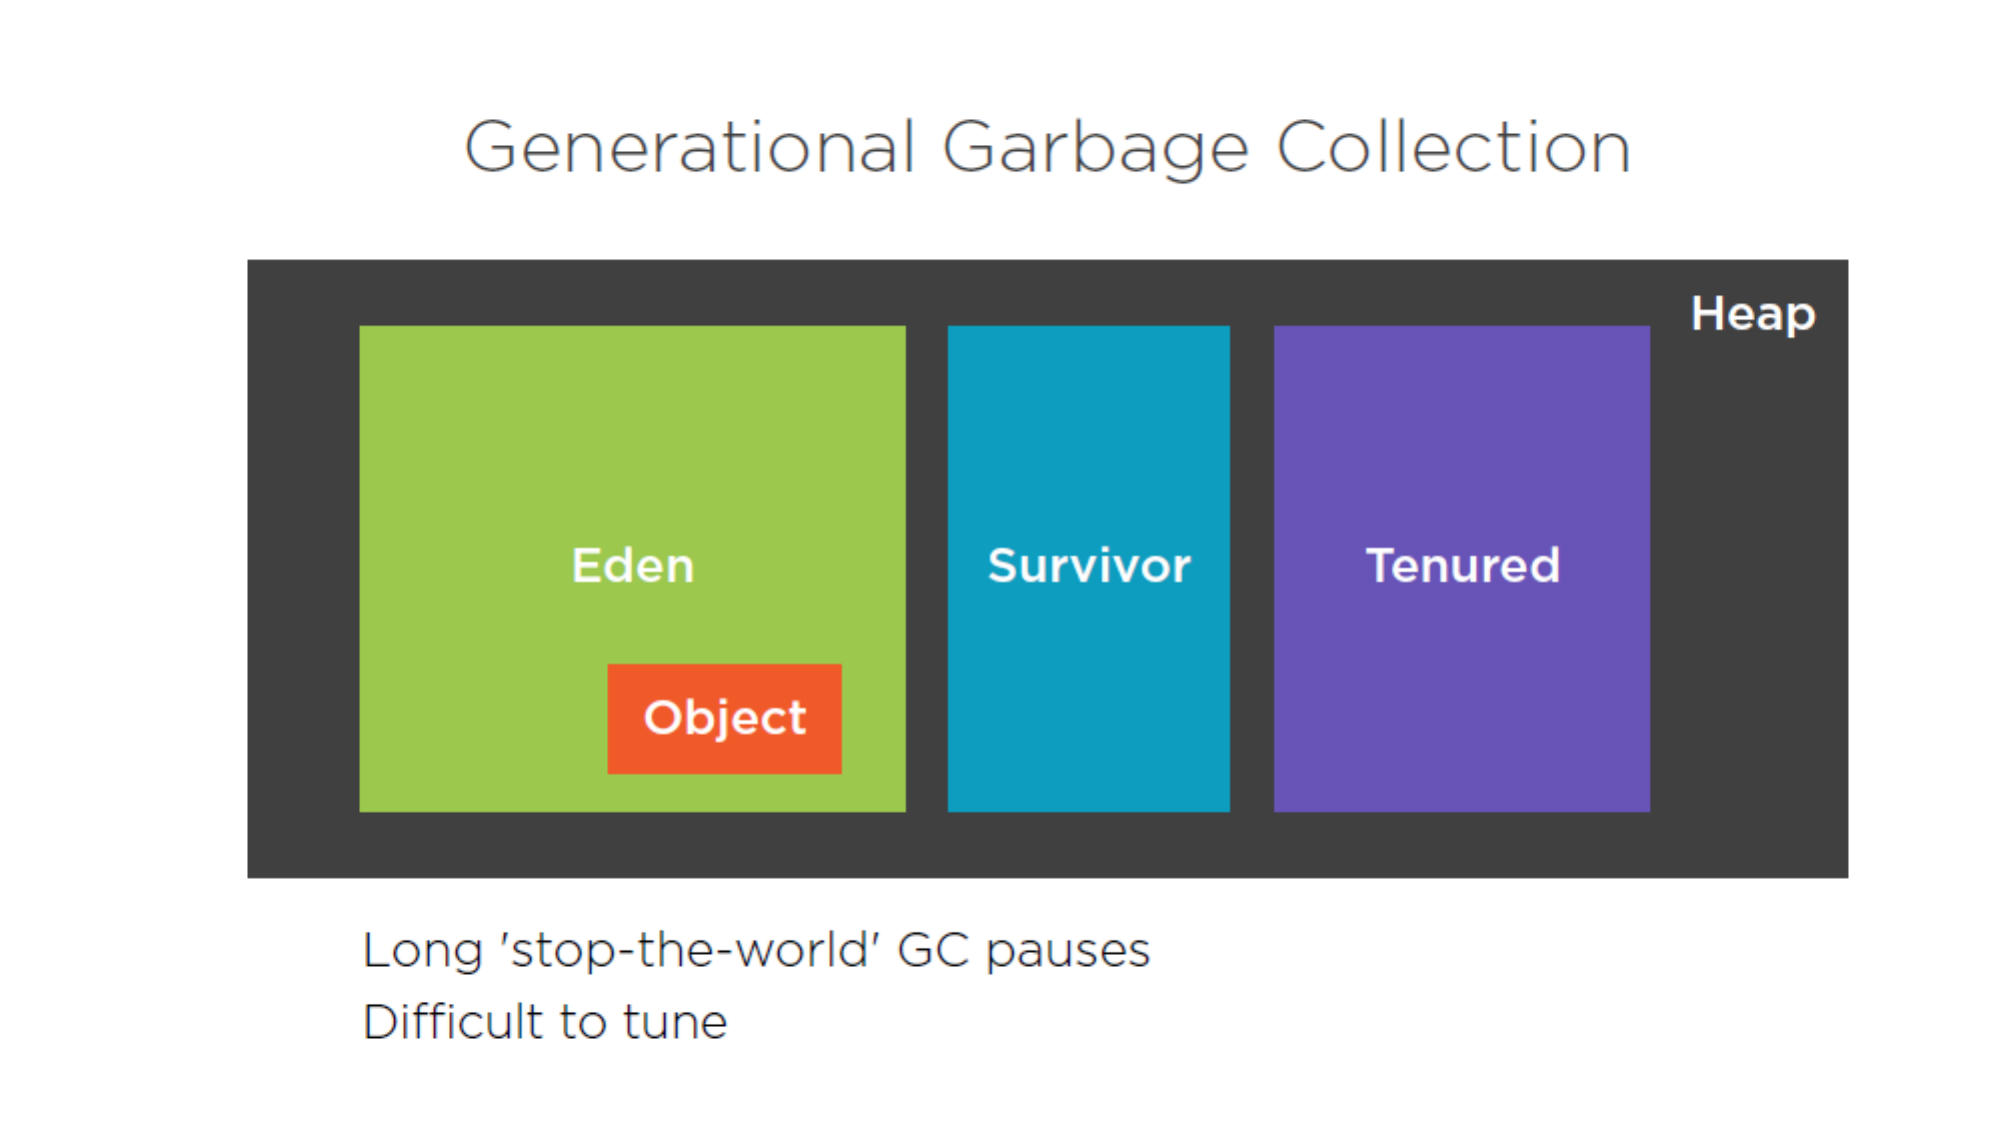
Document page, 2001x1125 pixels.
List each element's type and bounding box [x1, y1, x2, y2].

picture [212, 66, 1931, 1093]
